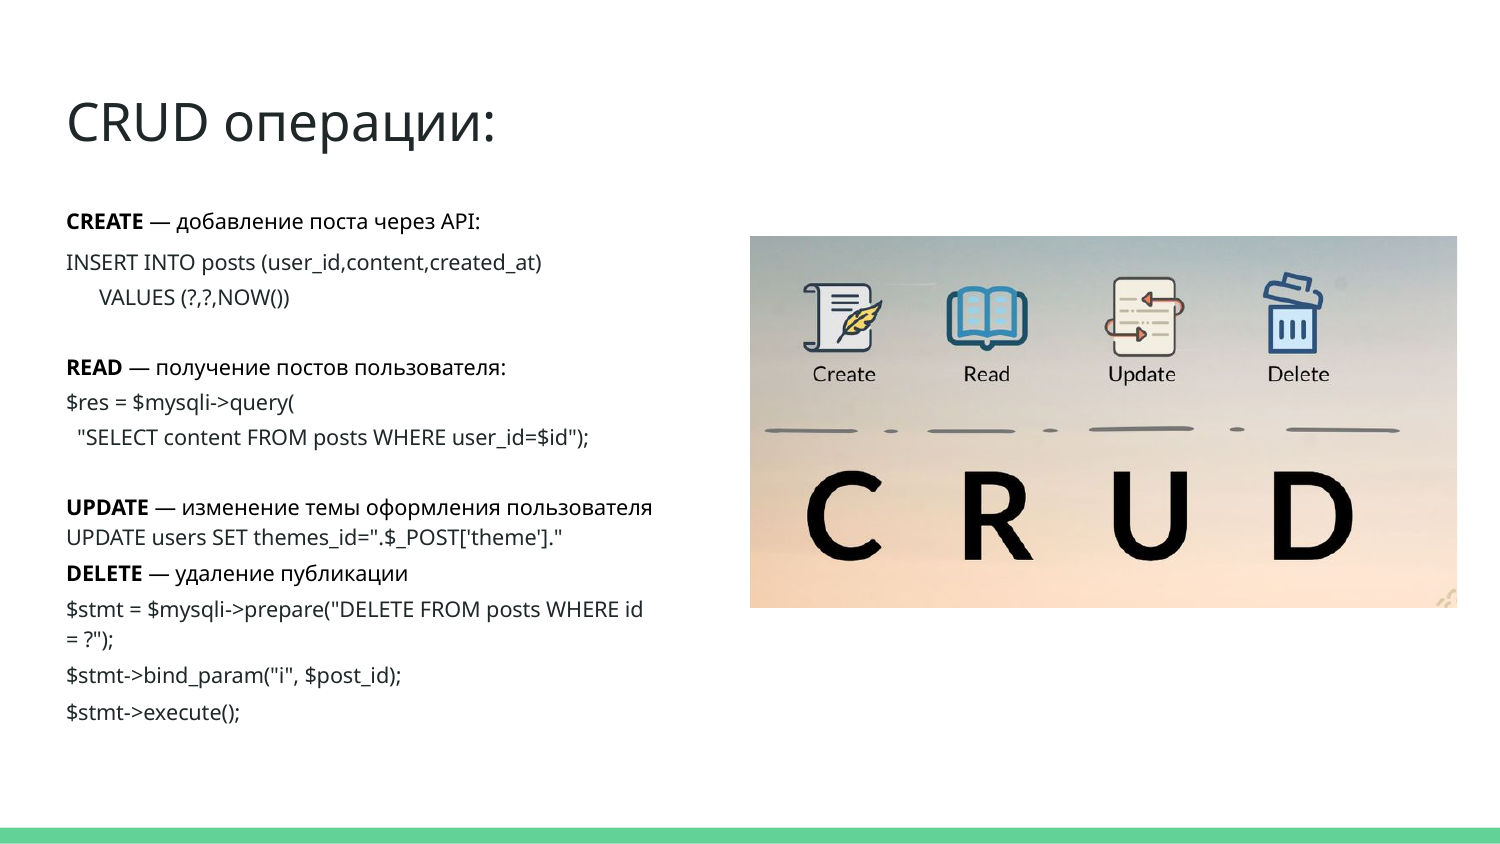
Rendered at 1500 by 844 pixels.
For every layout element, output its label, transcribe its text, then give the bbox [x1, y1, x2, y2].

title CRUD операции: [51, 72, 1449, 167]
list CREATE — добавление поста через API: INSERT INTO posts (user_id,content,created_at) VALUES (?,?,NOW()) READ — получение постов пользователя: $res = $mysqli->query( "SELECT content FROM posts WHERE user_id=$id"); UPDATE — изменение темы оформления пользователя UPDATE users SET themes_id=".$_POST['theme']." DELETE — удаление публикации $stmt = $mysqli->prepare("DELETE FROM posts WHERE id = ?"); $stmt->bind_param("i", $post_id); $stmt->execute(); [51, 189, 671, 750]
picture [749, 236, 1458, 608]
